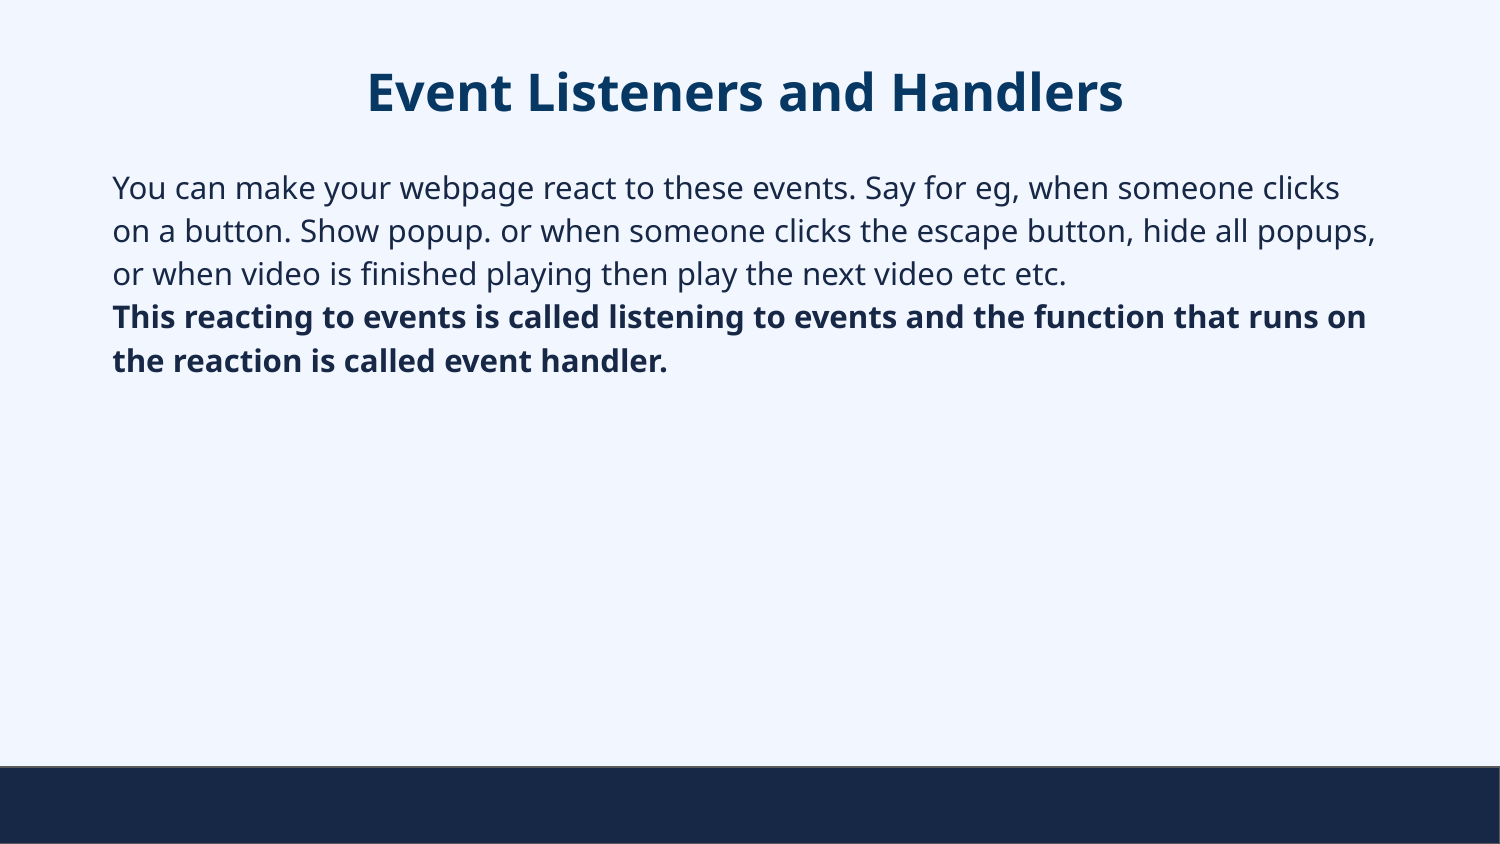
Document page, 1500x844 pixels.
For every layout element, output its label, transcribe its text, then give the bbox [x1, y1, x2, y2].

title Event Listeners and Handlers [29, 35, 1462, 148]
text_box You can make your webpage react to these events. Say for eg, when someone clicks on a button. Show popup. or when someone clicks the escape button, hide all popups, or when video is finished playing then play the next video etc etc. This reacting to events is called listening to events and the function that runs on the reaction is called event handler. [97, 147, 1397, 711]
text_box [0, 767, 1500, 844]
